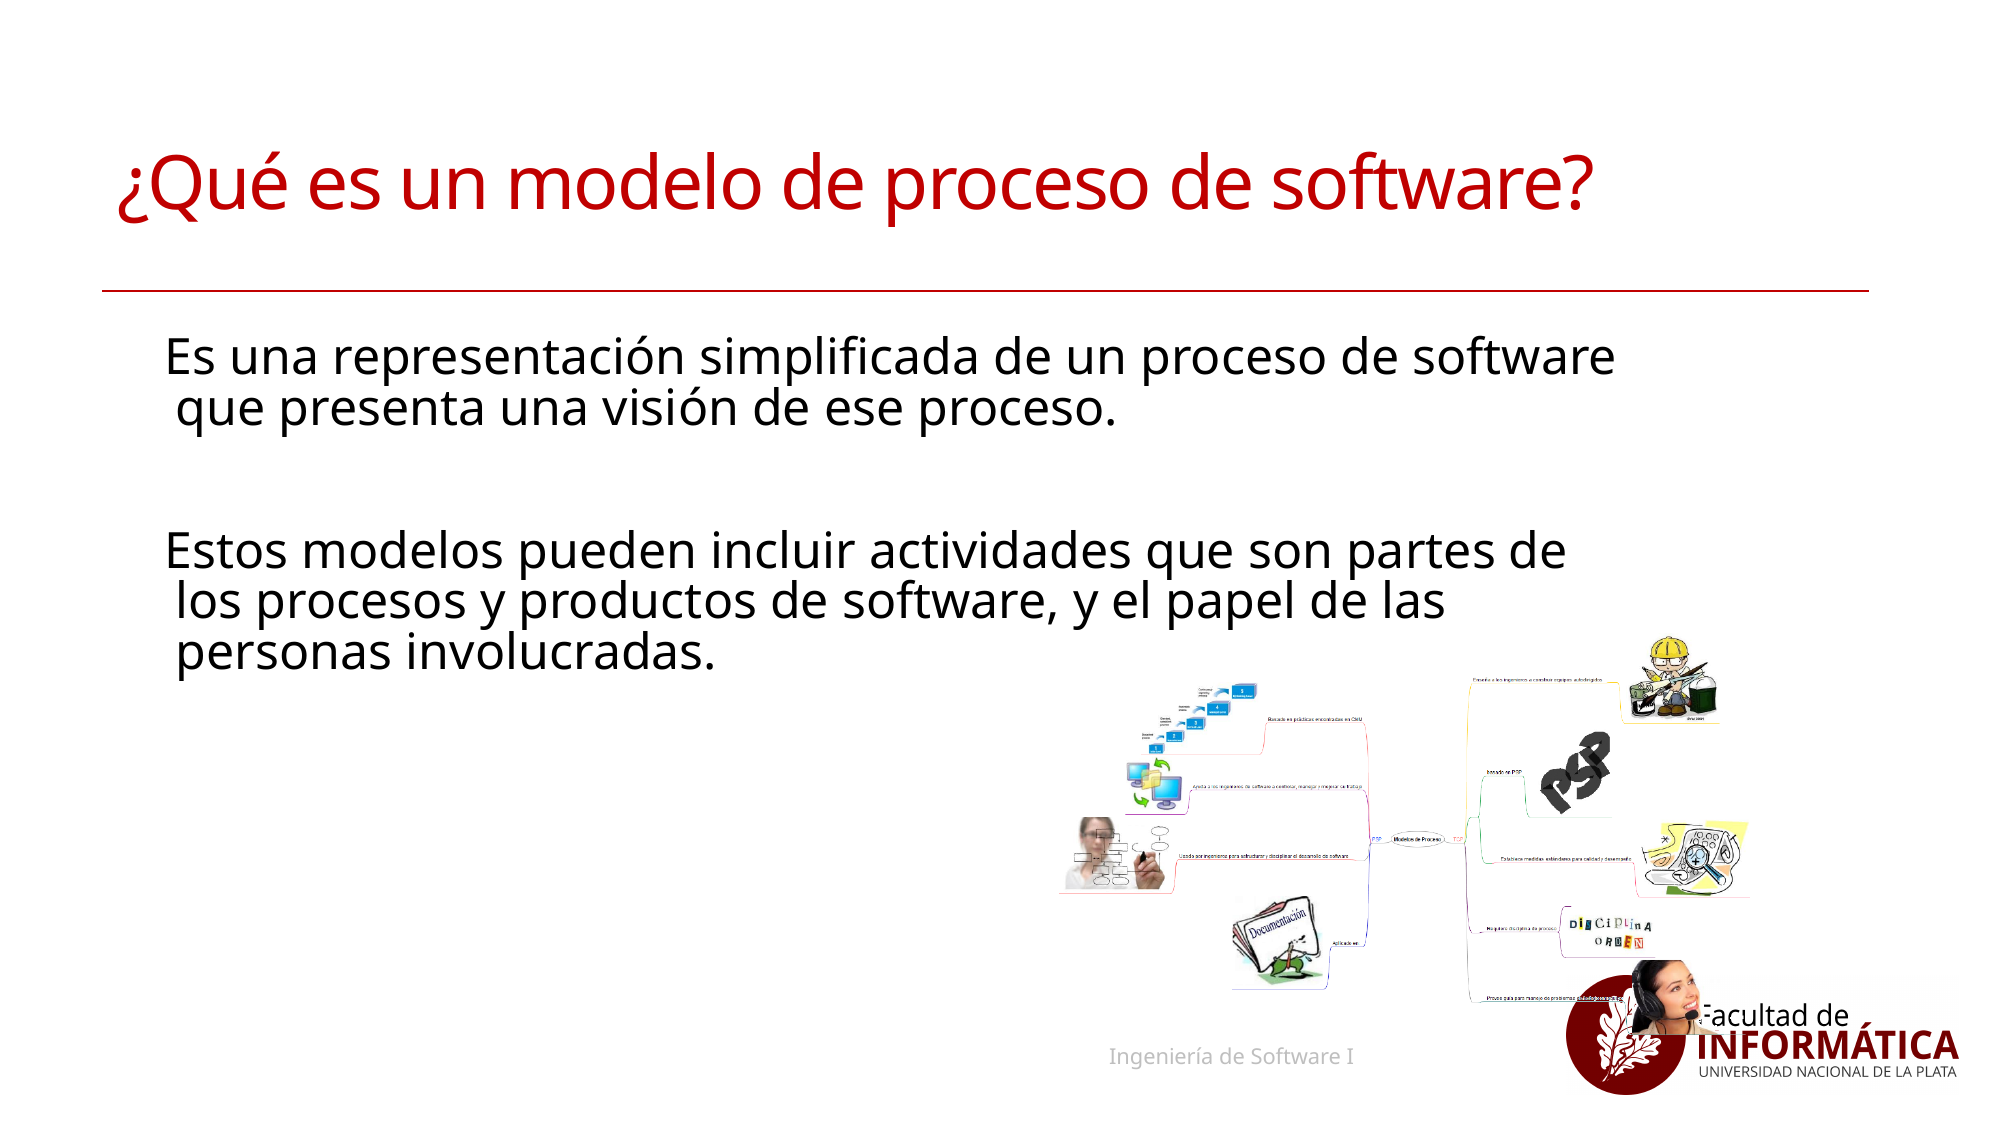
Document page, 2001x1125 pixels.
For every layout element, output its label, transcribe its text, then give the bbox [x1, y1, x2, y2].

list Es una representación simplificada de un proceso de software que presenta una visión de ese proceso. Estos modelos pueden incluir actividades que son partes de los procesos y productos de software, y el papel de las personas involucradas. [149, 326, 1638, 681]
footer Ingeniería de Software I [1094, 1034, 1867, 1095]
picture [1059, 631, 1959, 1095]
slide_number 24 [1520, 456, 2000, 686]
title ¿Qué es un modelo de proceso de software? [102, 81, 1875, 291]
